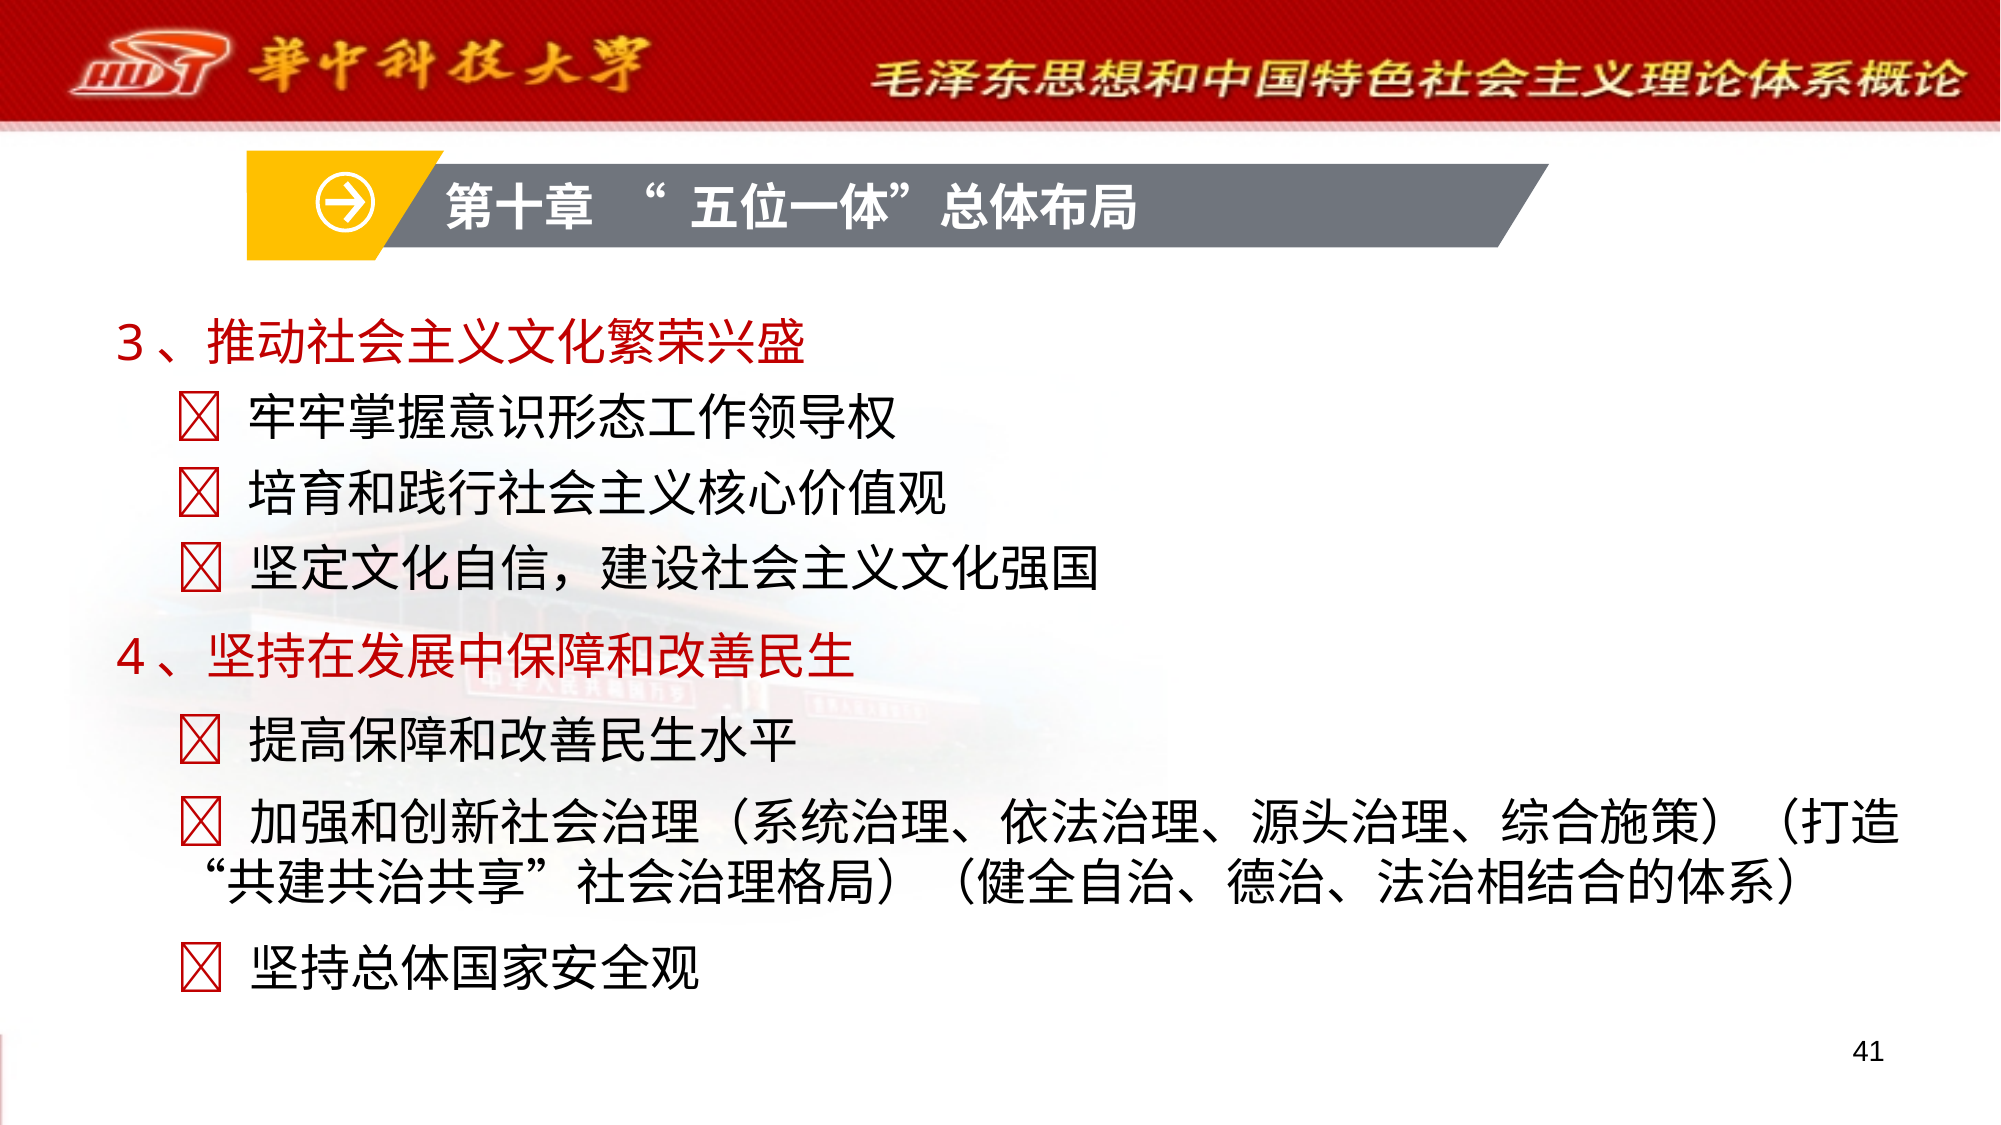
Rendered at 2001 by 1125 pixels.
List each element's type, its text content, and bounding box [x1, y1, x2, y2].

text_box  培育和践行社会主义核心价值观 [159, 453, 1648, 529]
text_box  提高保障和改善民生水平 [160, 701, 1934, 776]
text_box [384, 163, 1550, 248]
text_box 4、坚持在发展中保障和改善民生 [101, 604, 872, 692]
text_box 第十章 “ 五位一体”总体布局 [429, 167, 1154, 243]
text_box  坚持总体国家安全观 [161, 929, 1651, 1004]
text_box  坚定文化自信，建设社会主义文化强国 [161, 529, 1651, 604]
text_box [246, 150, 445, 261]
slide_number 41 [1433, 1024, 1900, 1103]
picture [0, 0, 2001, 1125]
text_box  加强和创新社会治理（系统治理、依法治理、源头治理、综合施策）（打造“共建共治共享”社会治理格局）（健全自治、德治、法治相结合的体系） [161, 782, 1981, 918]
text_box [315, 171, 375, 233]
text_box  牢牢掌握意识形态工作领导权 [159, 377, 1648, 453]
text_box 3、推动社会主义文化繁荣兴盛 [101, 290, 822, 378]
